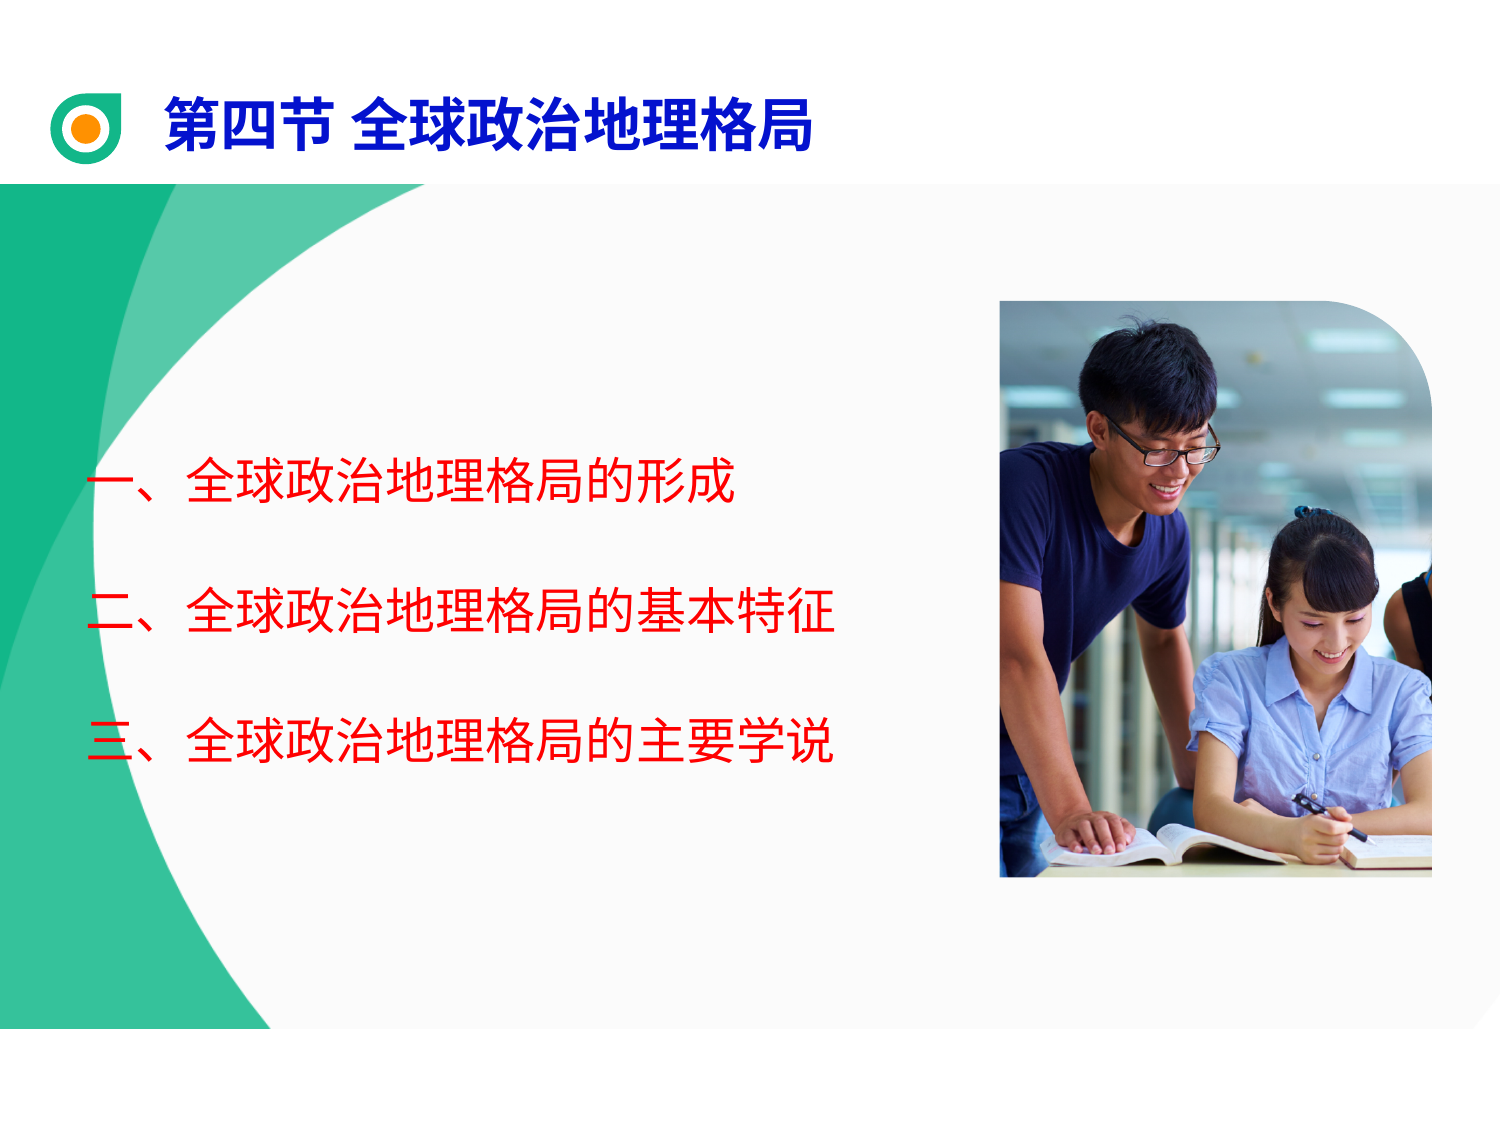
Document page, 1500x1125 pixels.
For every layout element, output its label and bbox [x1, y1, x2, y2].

picture [0, 184, 1500, 1029]
text_box [50, 66, 1264, 166]
